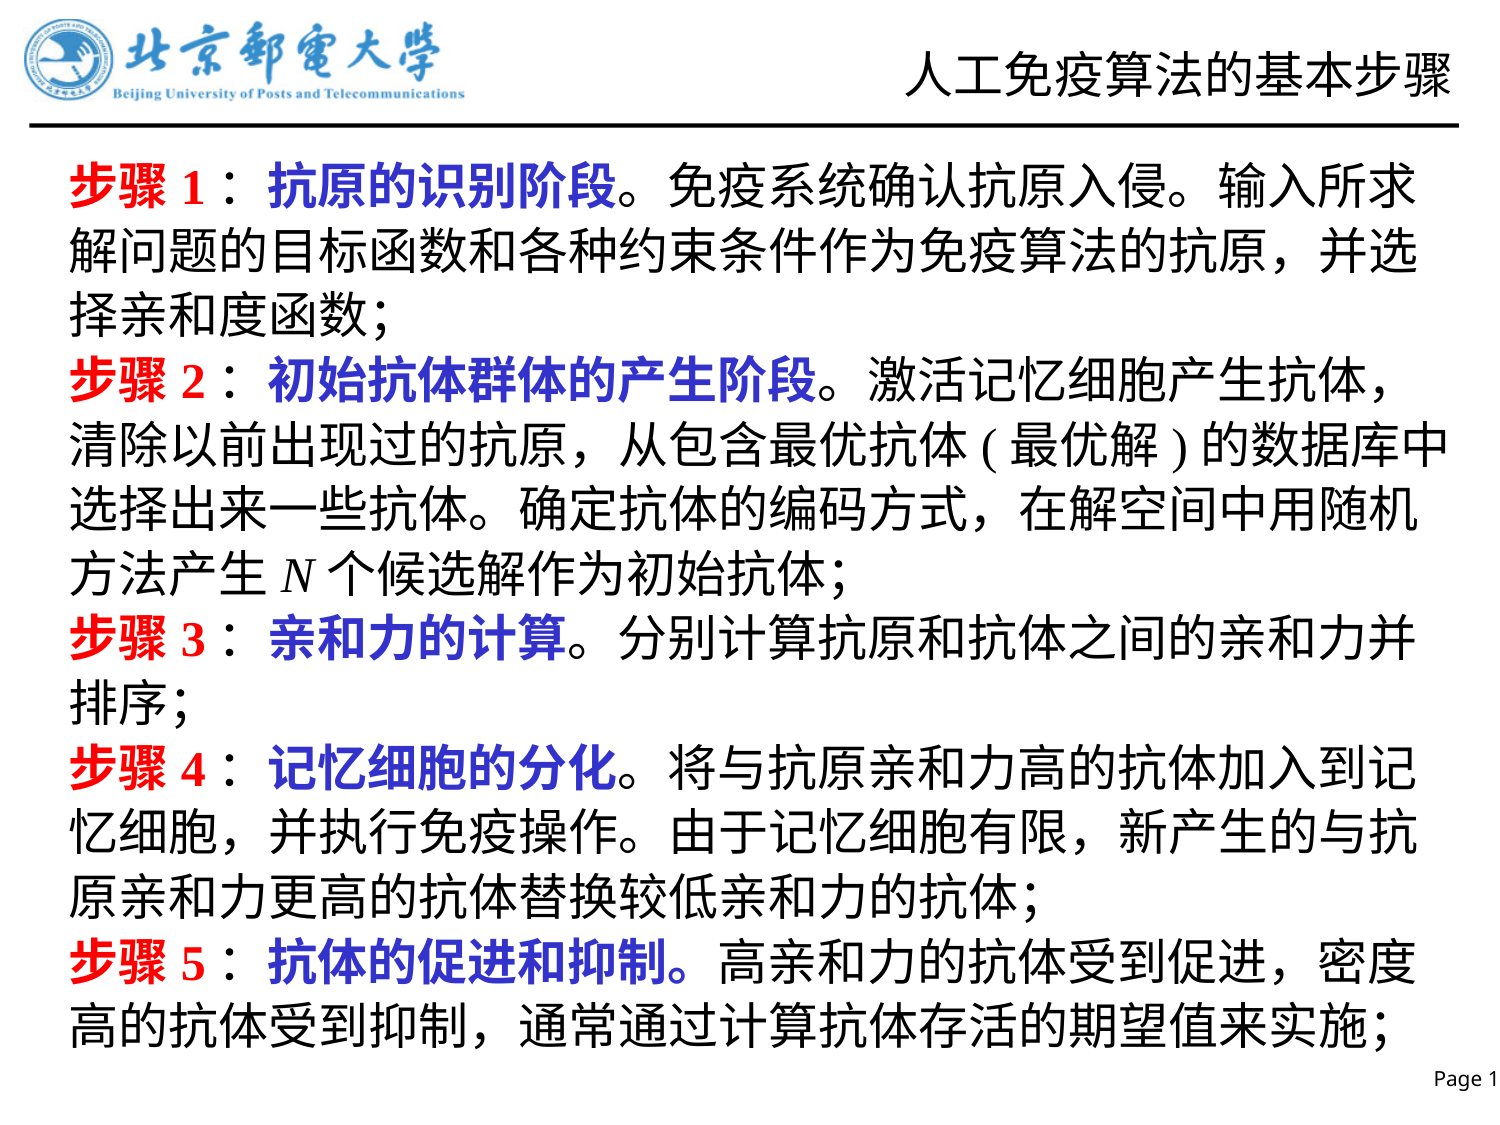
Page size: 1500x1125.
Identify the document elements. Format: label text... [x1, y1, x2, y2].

picture [23, 19, 467, 102]
text_box 步骤1：抗原的识别阶段。免疫系统确认抗原入侵。输入所求解问题的目标函数和各种约束条件作为免疫算法的抗原，并选择亲和度函数； 步骤2：初始抗体群体的产生阶段。激活记忆细胞产生抗体，清除以前出现过的抗原，从包含最优抗体(最优解)的数据库中选择出来一些抗体。确定抗体的编码方式，在解空间中用随机方法产生N个候选解作为初始抗体； 步骤3：亲和力的计算。分别计算抗原和抗体之间的亲和力并排序； 步骤4：记忆细胞的分化。将与抗原亲和力高的抗体加入到记忆细胞，并执行免疫操作。由于记忆细胞有限，新产生的与抗原亲和力更高的抗体替换较低亲和力的抗体； 步骤5：抗体的促进和抑制。高亲和力的抗体受到促进，密度高的抗体受到抑制，通常通过计算抗体存活的期望值来实施； [54, 142, 1469, 1062]
title 人工免疫算法的基本步骤 [530, 16, 1469, 130]
